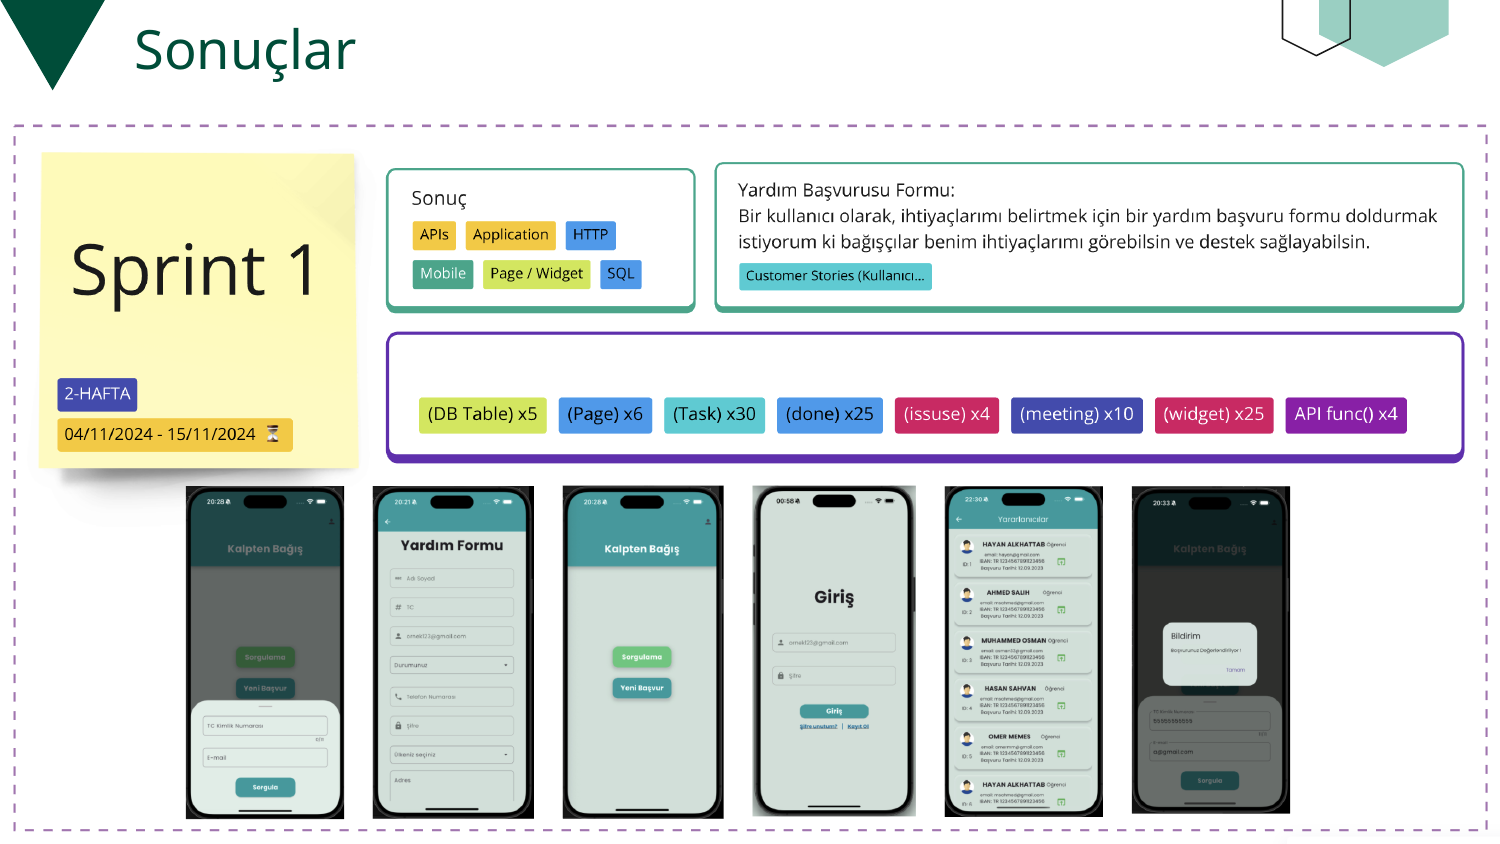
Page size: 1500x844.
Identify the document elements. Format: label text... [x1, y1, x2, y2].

picture [0, 114, 1500, 844]
title Sonuçlar [119, 0, 1381, 94]
